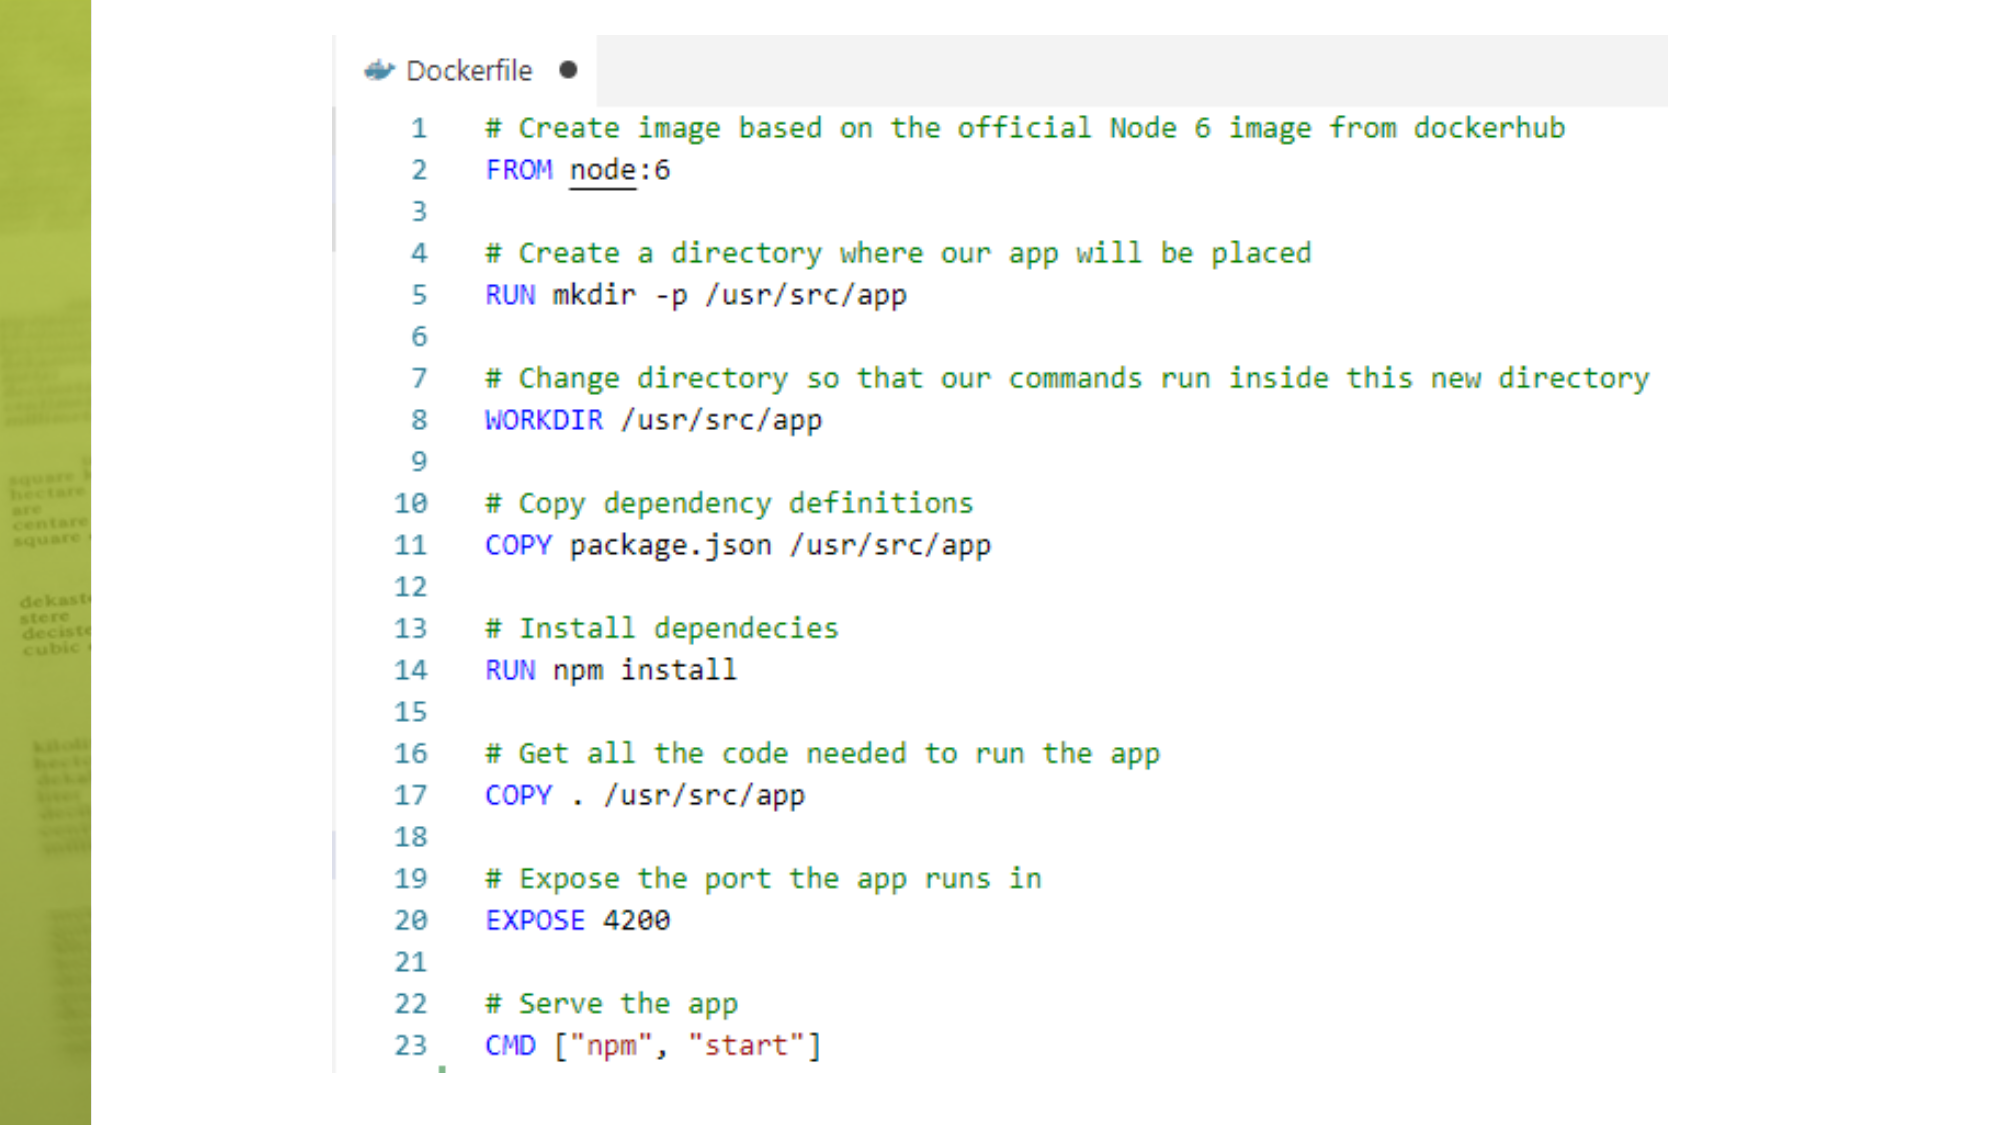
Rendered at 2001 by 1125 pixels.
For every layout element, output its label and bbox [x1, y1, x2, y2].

picture [332, 35, 1668, 1073]
picture [0, 0, 92, 1125]
